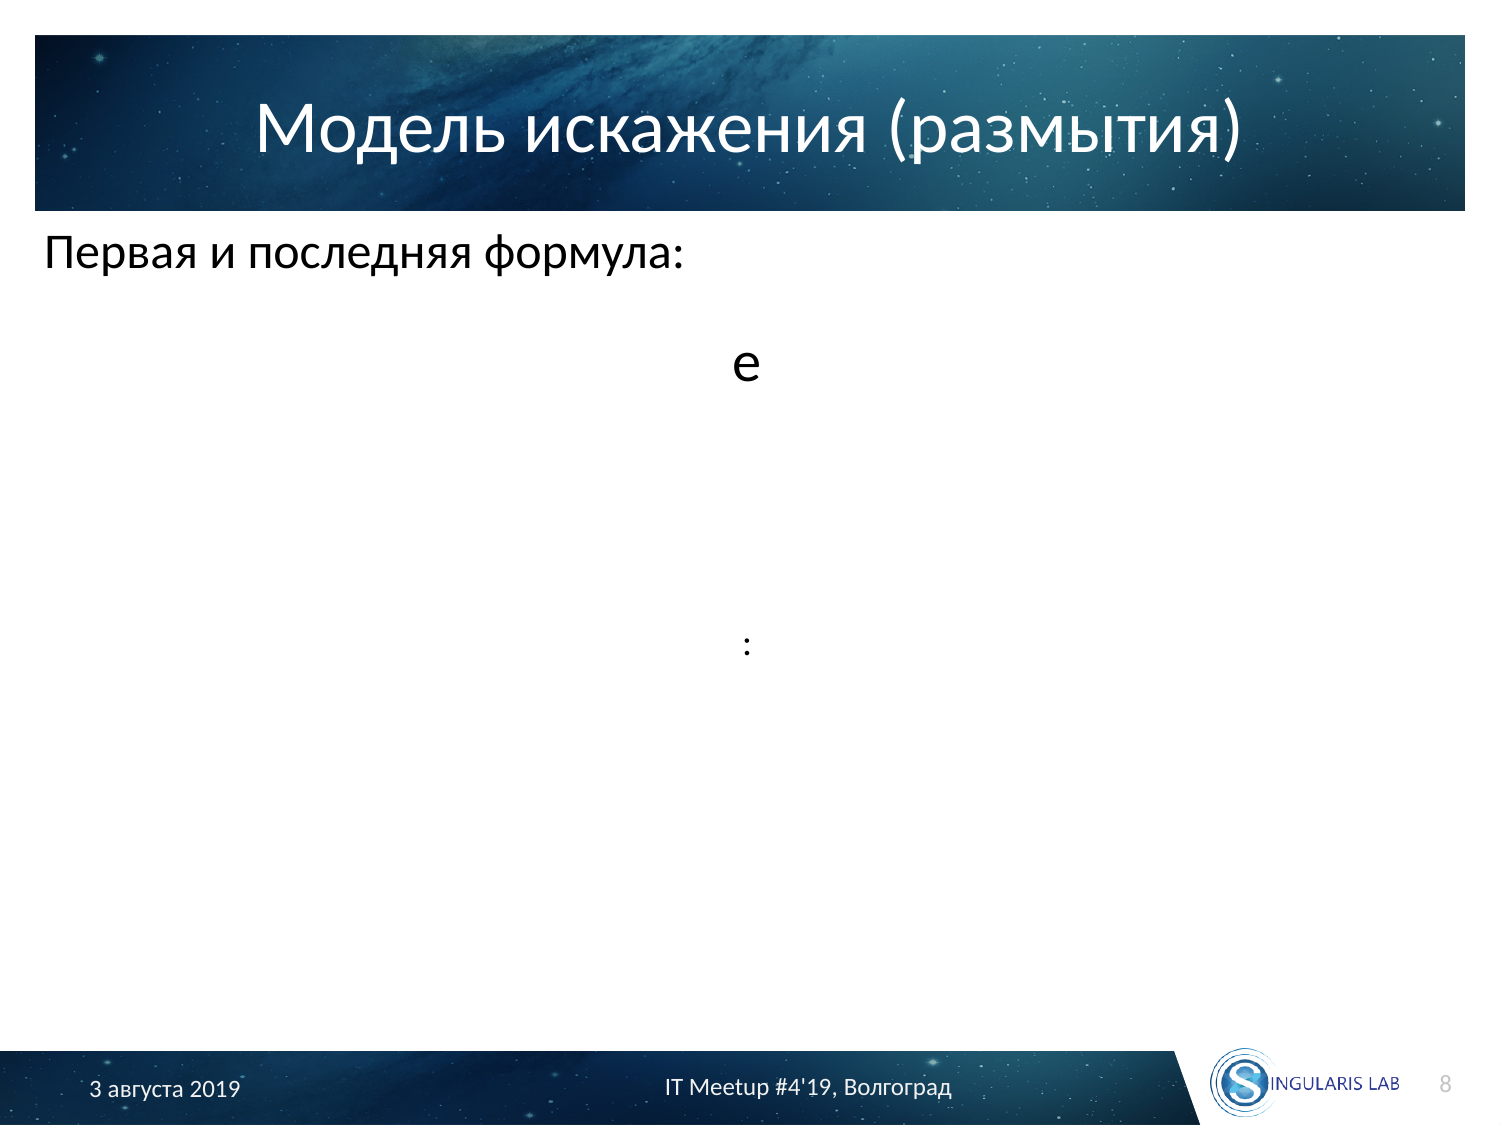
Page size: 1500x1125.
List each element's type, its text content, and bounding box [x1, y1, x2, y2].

slide_number 3 августа 2019 [74, 1058, 433, 1117]
footer IT Meetup #4'19, Волгоград [457, 1057, 1161, 1115]
title Модель искажения (размытия) [35, 35, 1465, 211]
picture [0, 1051, 1200, 1125]
picture [1210, 1048, 1399, 1117]
slide_number 8 [1406, 1053, 1486, 1113]
